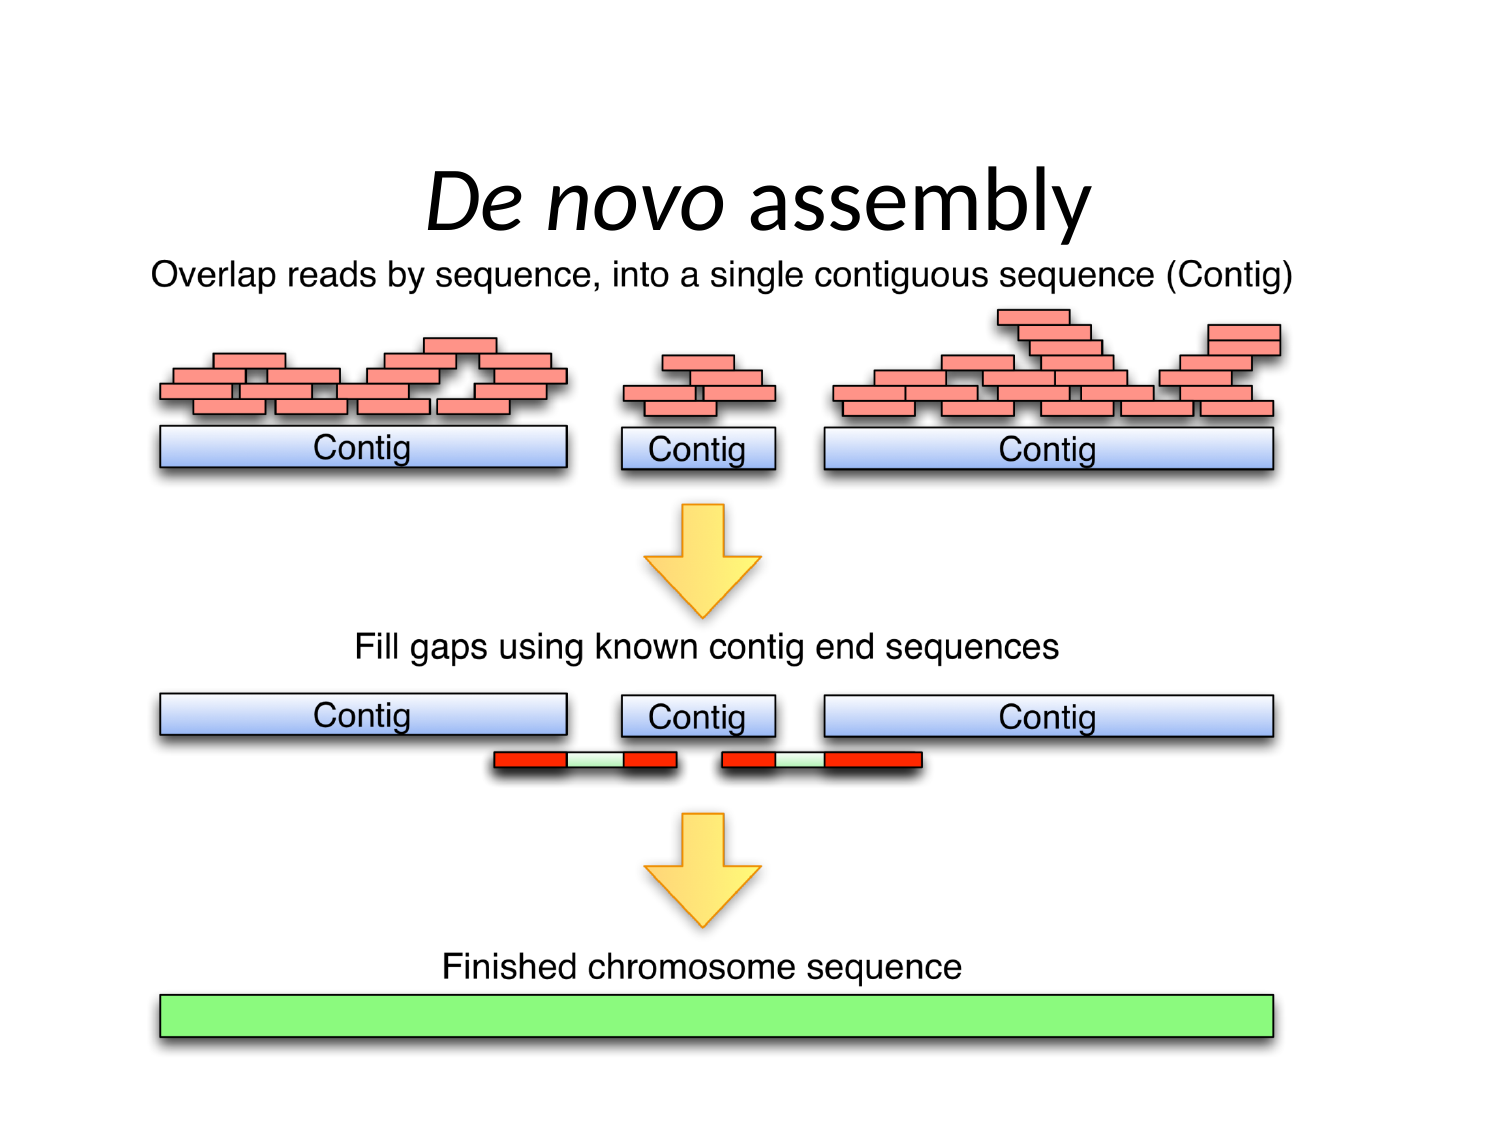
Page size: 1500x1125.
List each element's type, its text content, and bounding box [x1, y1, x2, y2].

title De novo assembly [83, 100, 1434, 288]
picture [138, 249, 1303, 1065]
